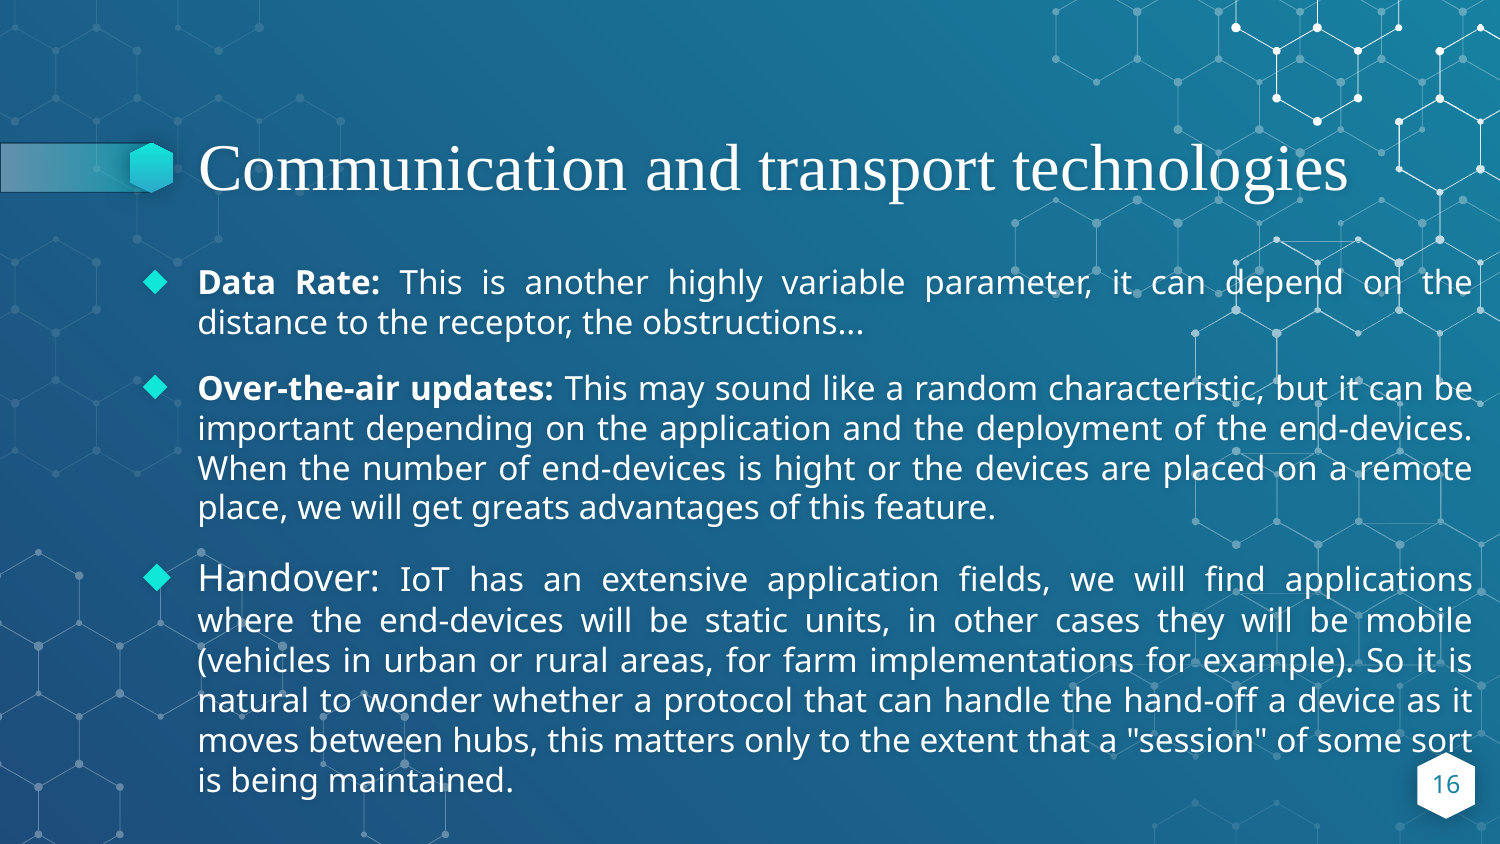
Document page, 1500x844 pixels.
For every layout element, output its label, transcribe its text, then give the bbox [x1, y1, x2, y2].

list Handover: IoT has an extensive application fields, we will find applications where the end-devices will be static units, in other cases they will be mobile (vehicles in urban or rural areas, for farm implementations for example). So it is natural to wonder whether a protocol that can handle the hand-off a device as it moves between hubs, this matters only to the extent that a "session" of some sort is being maintained. [122, 554, 1475, 844]
list Data Rate: This is another highly variable parameter, it can depend on the distance to the receptor, the obstructions... [122, 261, 1475, 346]
title Communication and transport technologies [198, 140, 1450, 198]
list Over-the-air updates: This may sound like a random characteristic, but it can be important depending on the application and the deployment of the end-devices. When the number of end-devices is hight or the devices are placed on a remote place, we will get greats advantages of this feature. [122, 366, 1475, 533]
